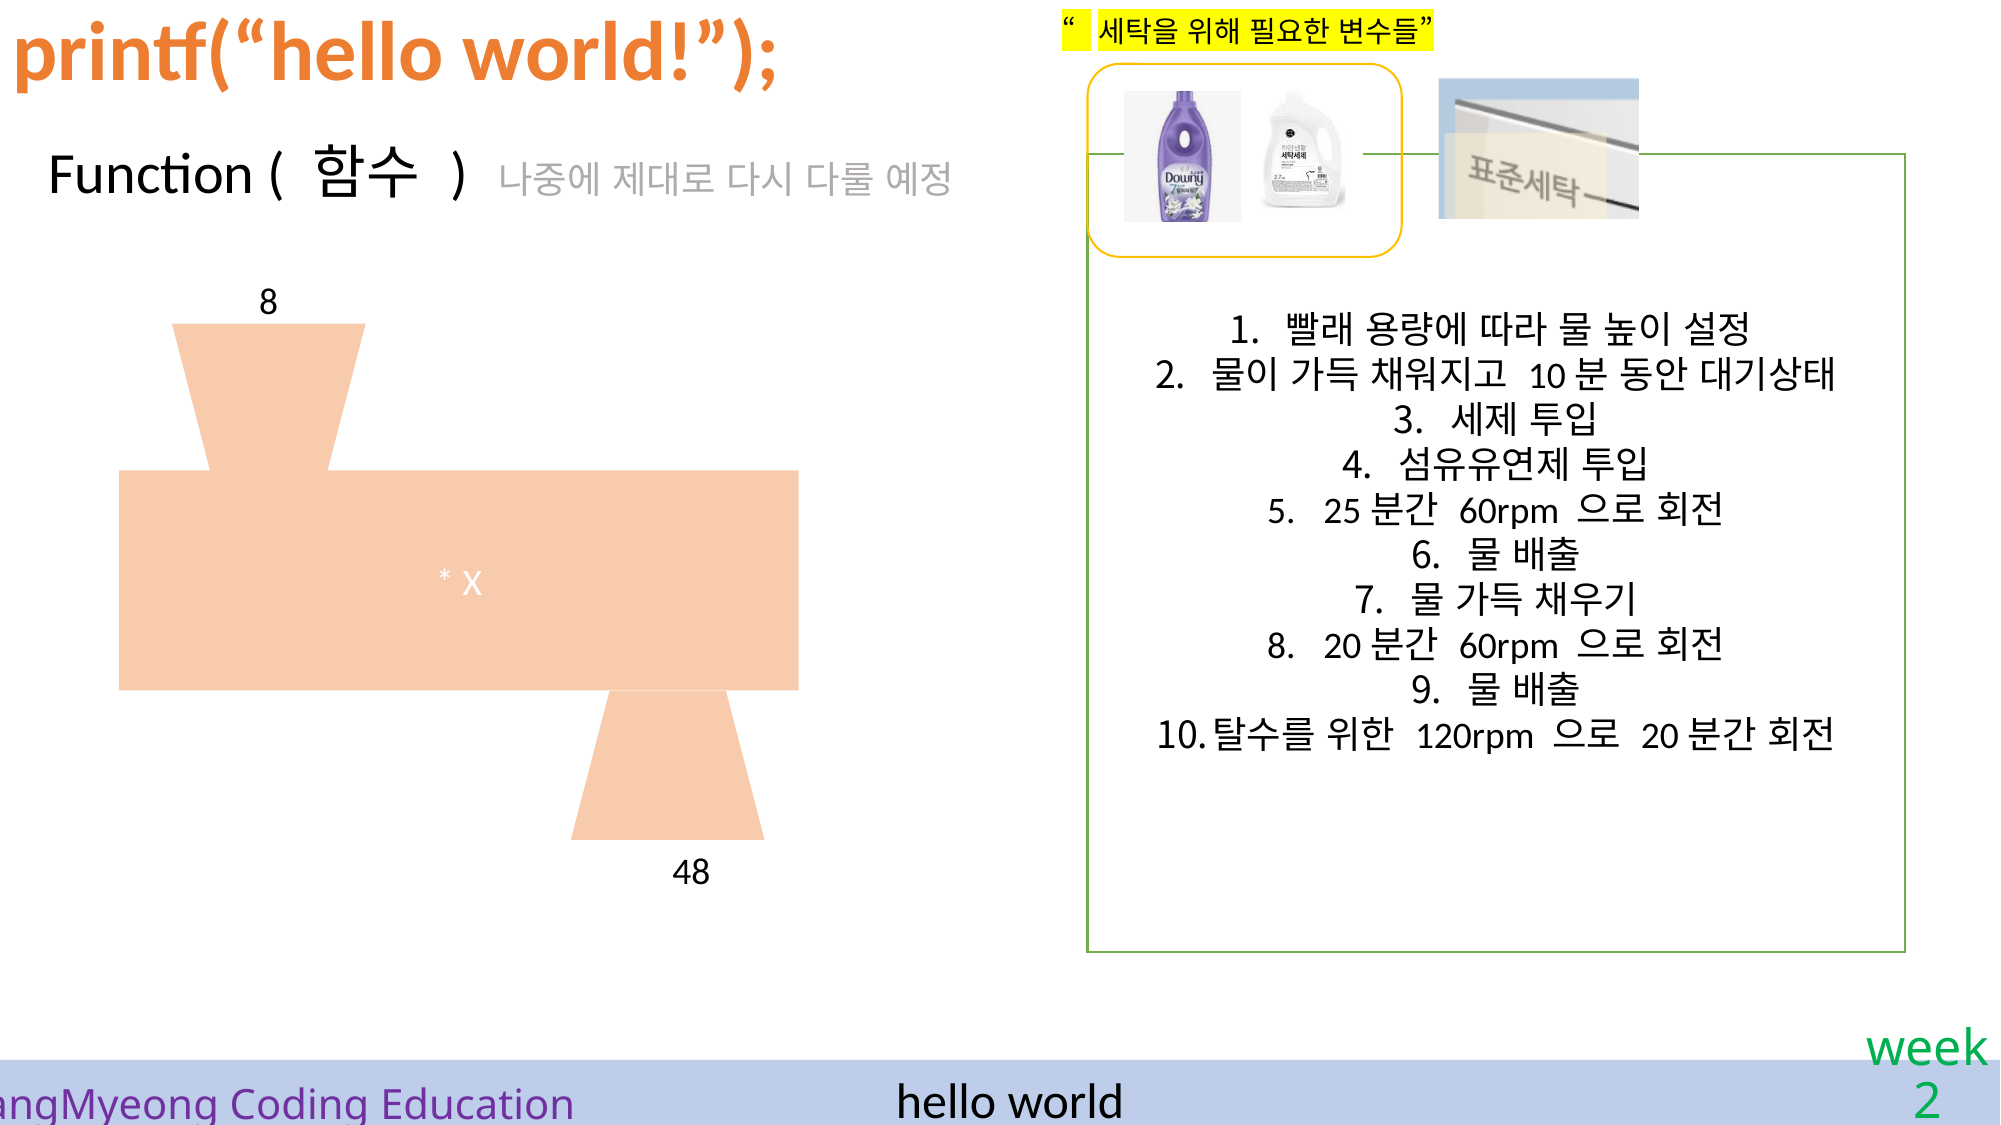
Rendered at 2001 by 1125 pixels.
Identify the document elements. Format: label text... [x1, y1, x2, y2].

text_box 8 [244, 269, 294, 330]
text_box printf(“hello world!”); [0, 0, 799, 128]
text_box 48 [657, 839, 726, 900]
picture [1438, 69, 1639, 219]
text_box “세탁을 위해 필요한 변수들” [1047, 6, 1449, 57]
text_box 빨래 용량에 따라 물 높이 설정 물이 가득 채워지고 10분 동안 대기상태 세제 투입 섬유유연제 투입 25분간 60rpm 으로 회전 물 배출 물 가득 채우기 20분간 60rpm 으로 회전 물 배출 탈수를 위한 120rpm 으로 20분간 회전 [1086, 153, 1906, 953]
picture [1124, 89, 1363, 222]
text_box [170, 322, 368, 469]
text_box [1086, 62, 1403, 258]
text_box [0, 1059, 2000, 1125]
subtitle hello world [778, 1068, 1242, 1125]
text_box * X [118, 469, 800, 692]
text_box Function ( 함수 ) 나중에 제대로 다시 다룰 예정 [33, 127, 970, 213]
title SangMyeong Coding Education [0, 1114, 592, 1125]
text_box [569, 692, 766, 841]
